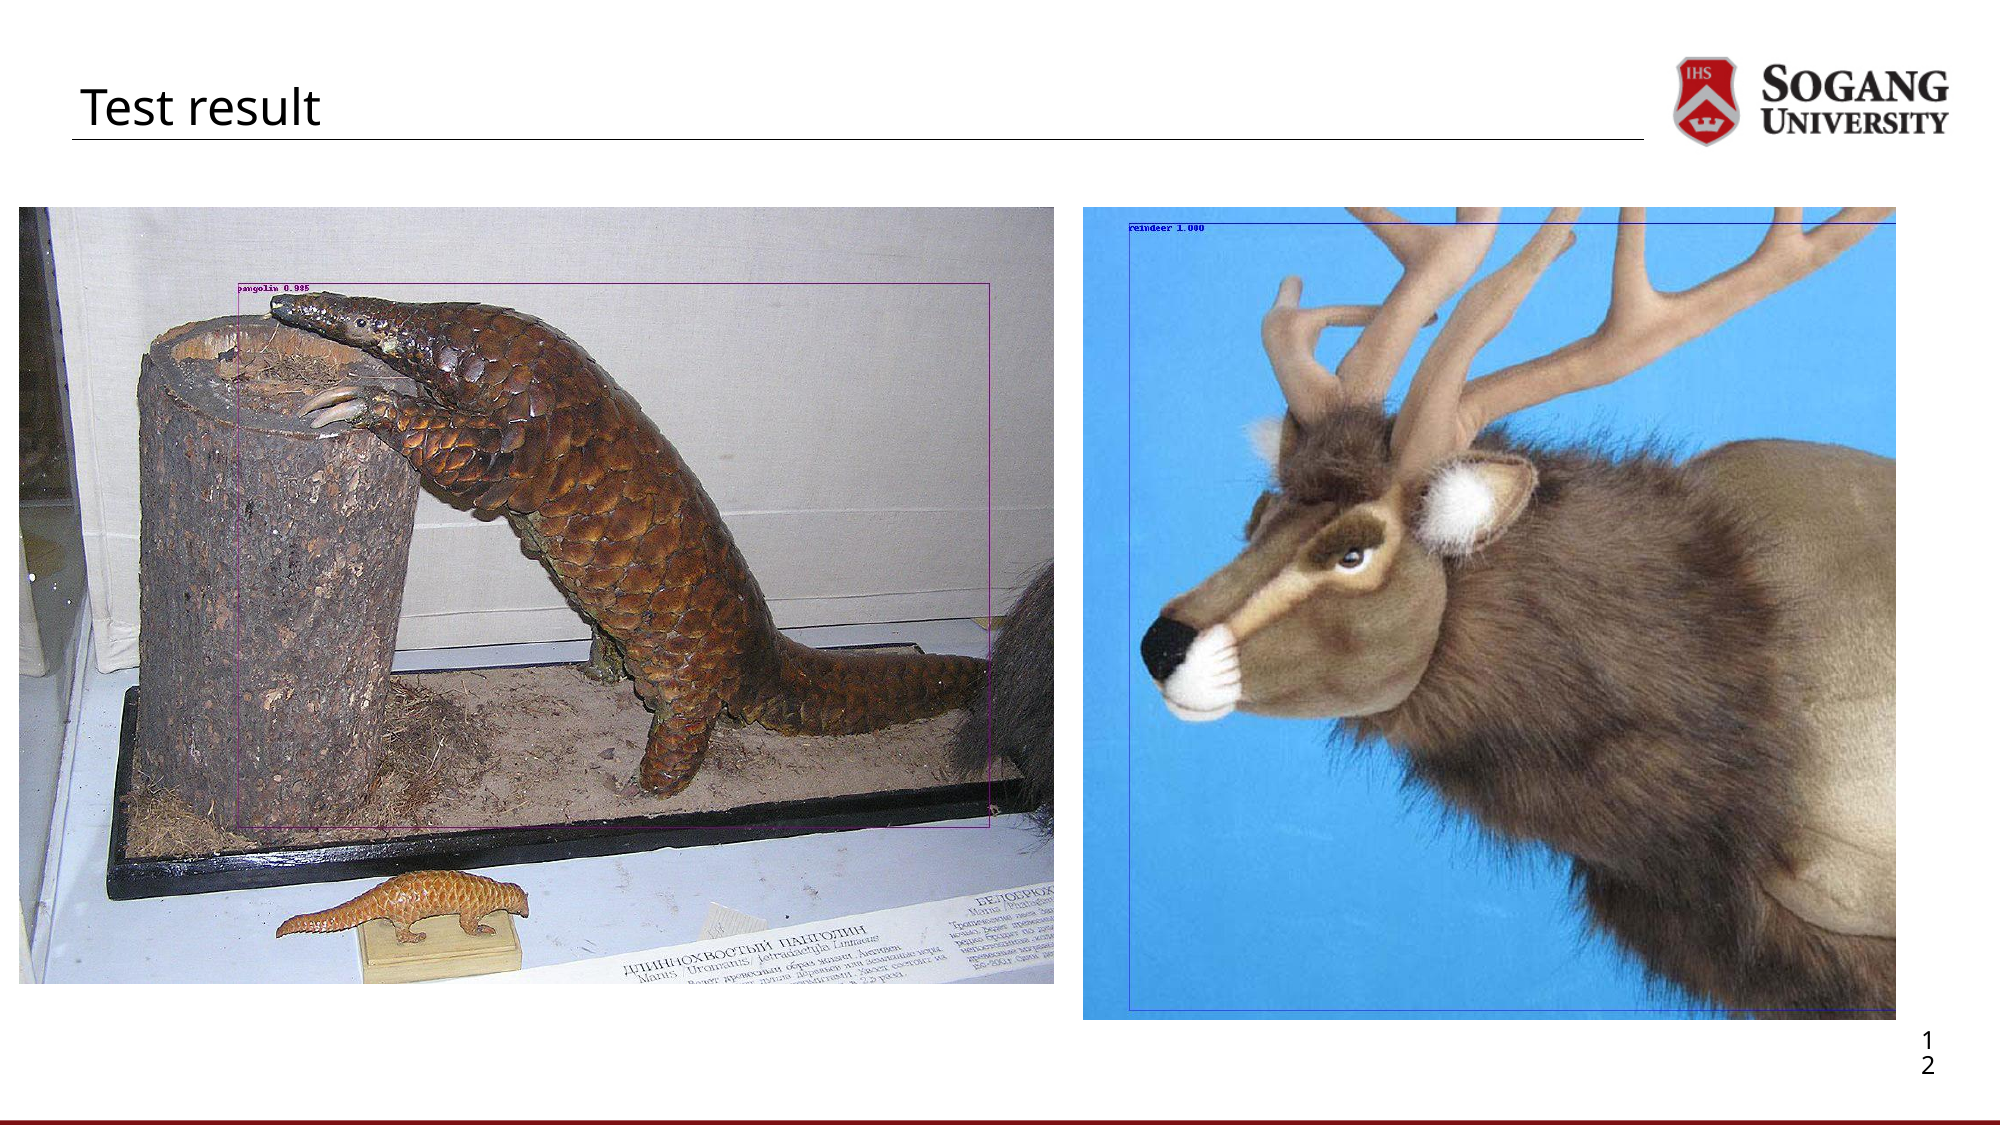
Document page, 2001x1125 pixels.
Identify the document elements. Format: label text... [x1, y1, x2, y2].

text_box Test result [80, 75, 896, 136]
slide_number 12 [1912, 1018, 1945, 1064]
picture [1667, 48, 1955, 156]
text_box [79, 175, 1764, 341]
picture [19, 207, 1055, 984]
picture [1083, 207, 1896, 1020]
text_box [0, 1120, 2000, 1125]
